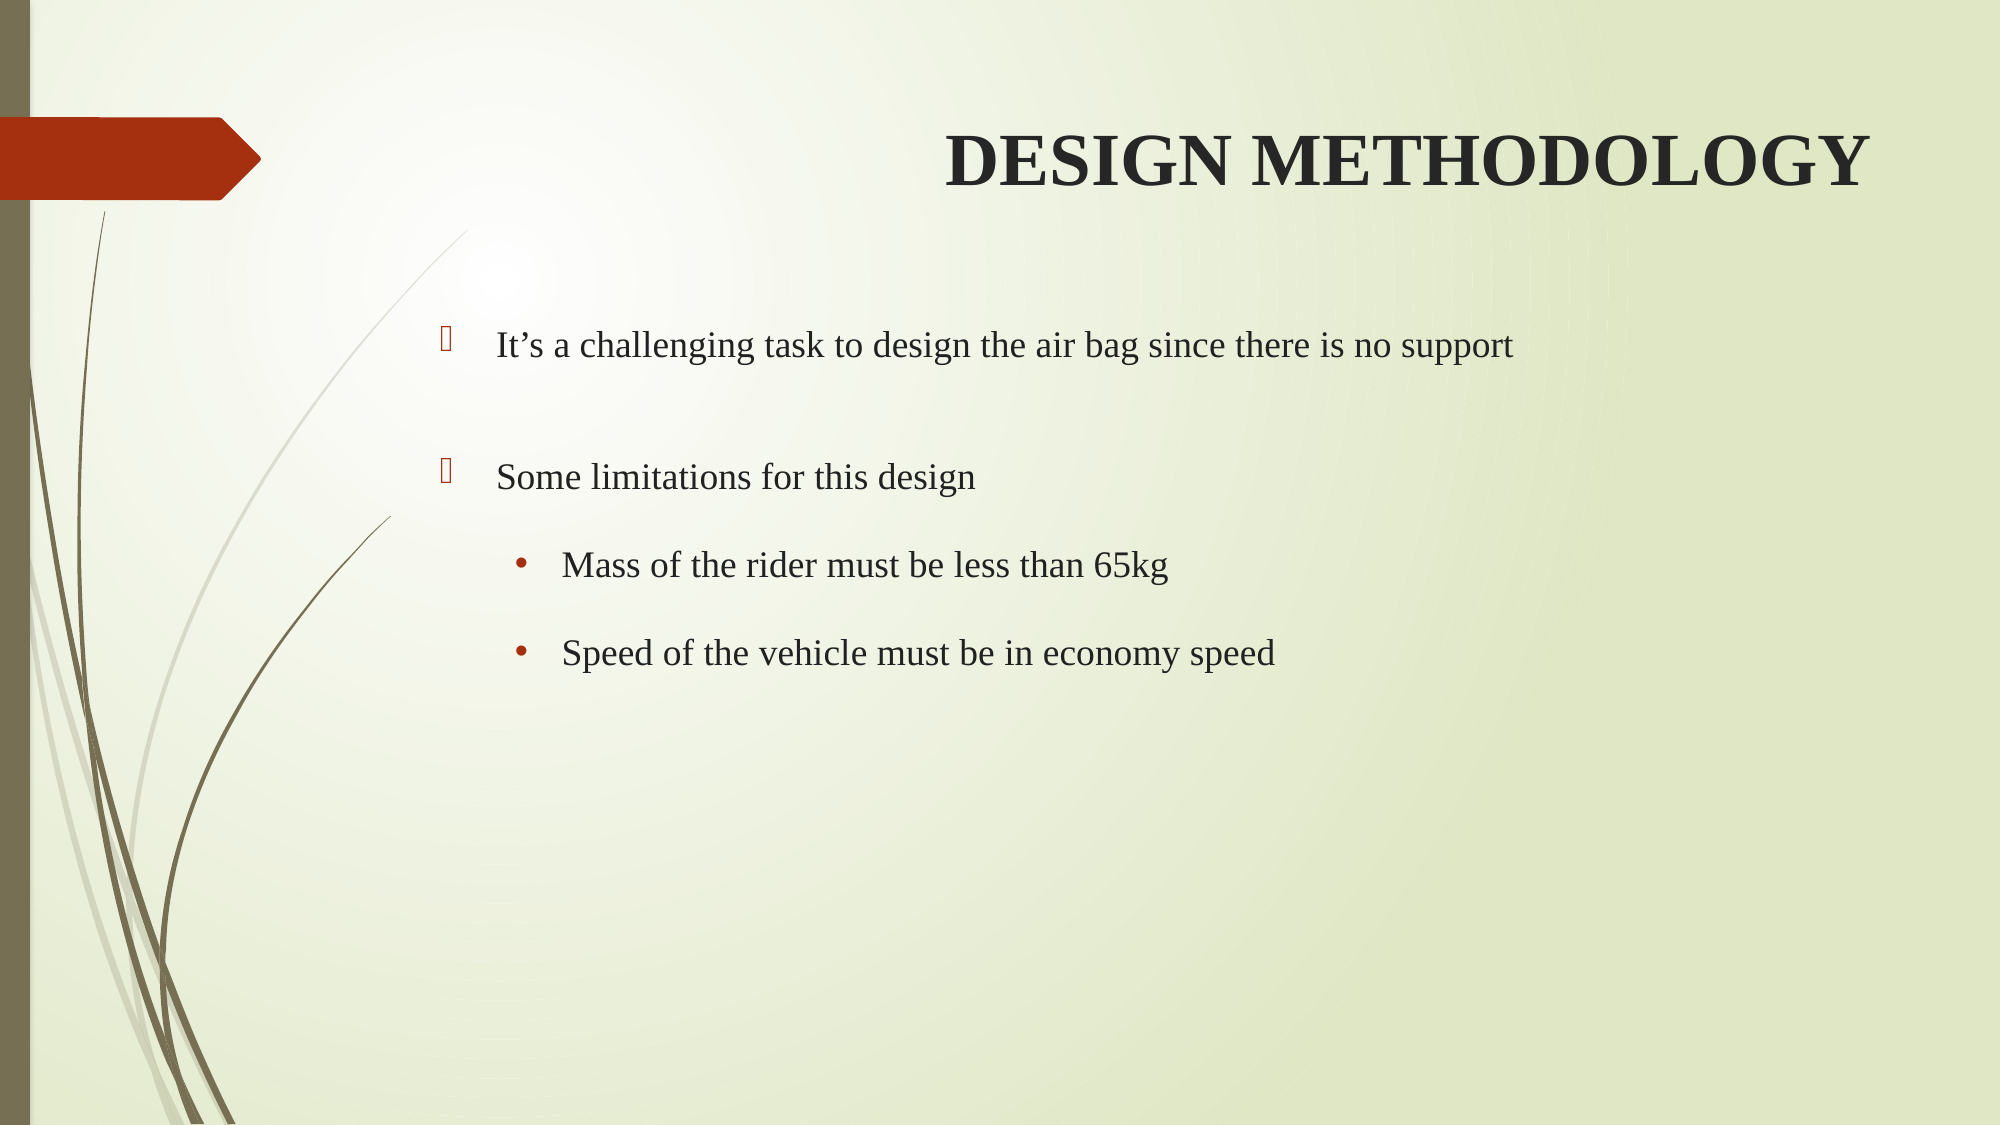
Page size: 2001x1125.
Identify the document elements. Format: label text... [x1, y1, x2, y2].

title DESIGN METHODOLOGY [425, 102, 1888, 312]
list It’s a challenging task to design the air bag since there is no support Some limitations for this design Mass of the rider must be less than 65kg Speed of the vehicle must be in economy speed [424, 312, 1888, 933]
